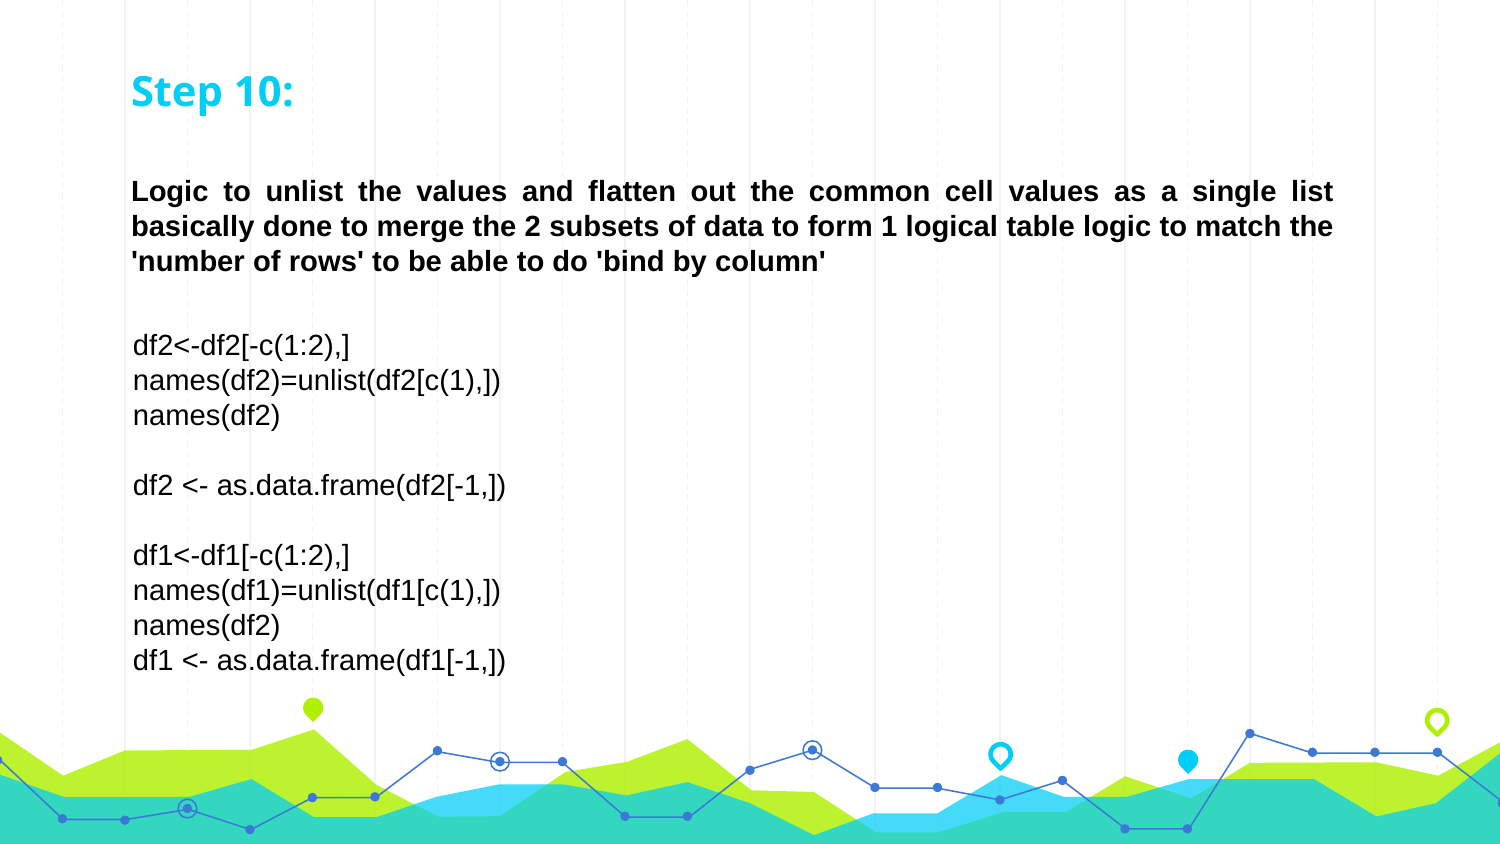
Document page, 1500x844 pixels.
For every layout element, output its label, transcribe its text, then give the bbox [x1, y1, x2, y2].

text_box [133, 90, 1367, 227]
text_box Step 10: [116, 12, 1264, 130]
text_box Logic to unlist the values and flatten out the common cell values as a single list basically done to merge the 2 subsets of data to form 1 logical table logic to match the 'number of rows' to be able to do 'bind by column' [116, 156, 1350, 293]
text_box df2<-df2[-c(1:2),] names(df2)=unlist(df2[c(1),]) names(df2) df2 <- as.data.frame(df2[-1,]) df1<-df1[-c(1:2),] names(df1)=unlist(df1[c(1),]) names(df2) df1 <- as.data.frame(df1[-1,]) [85, 319, 1198, 684]
